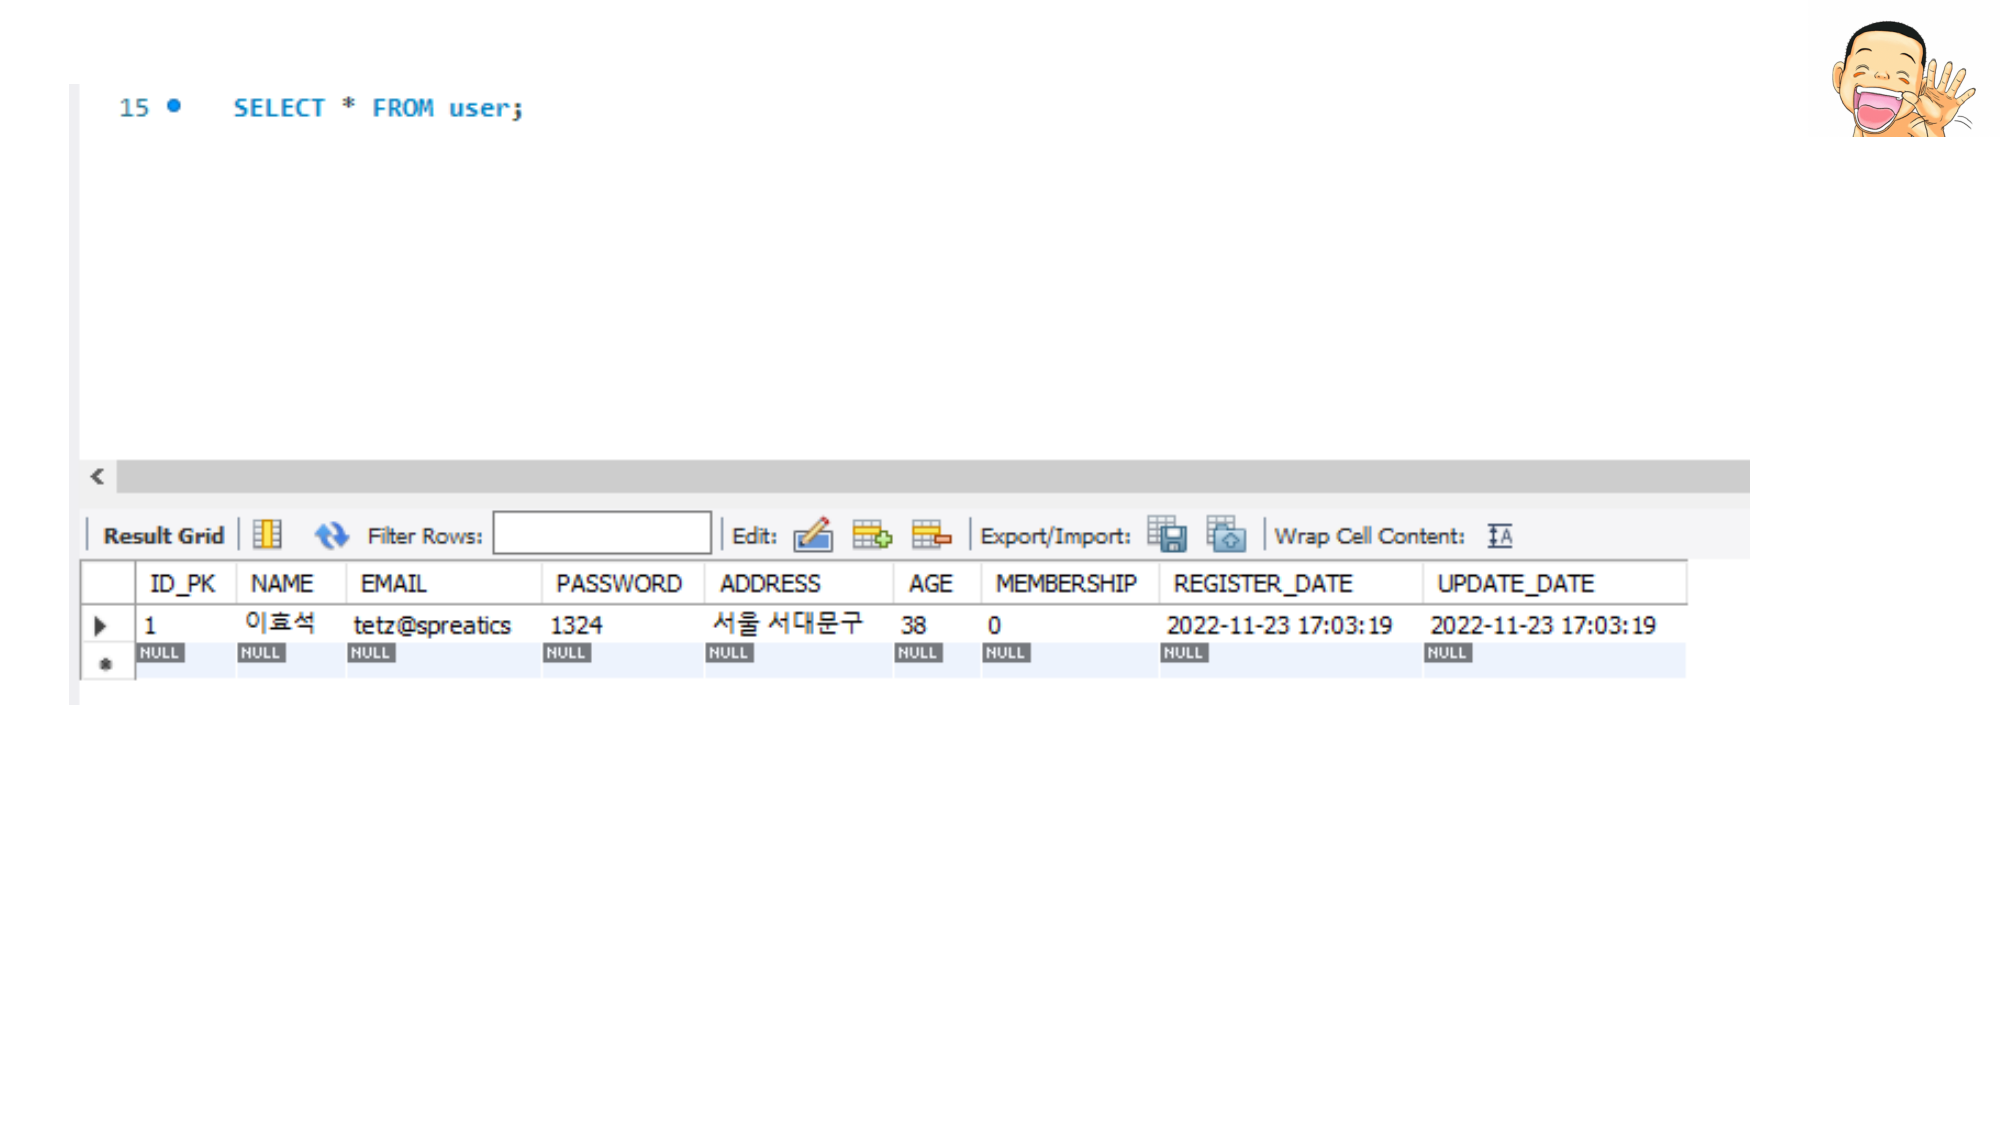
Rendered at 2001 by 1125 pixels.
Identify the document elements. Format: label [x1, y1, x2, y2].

picture [69, 84, 1750, 705]
picture [1808, 0, 2000, 137]
